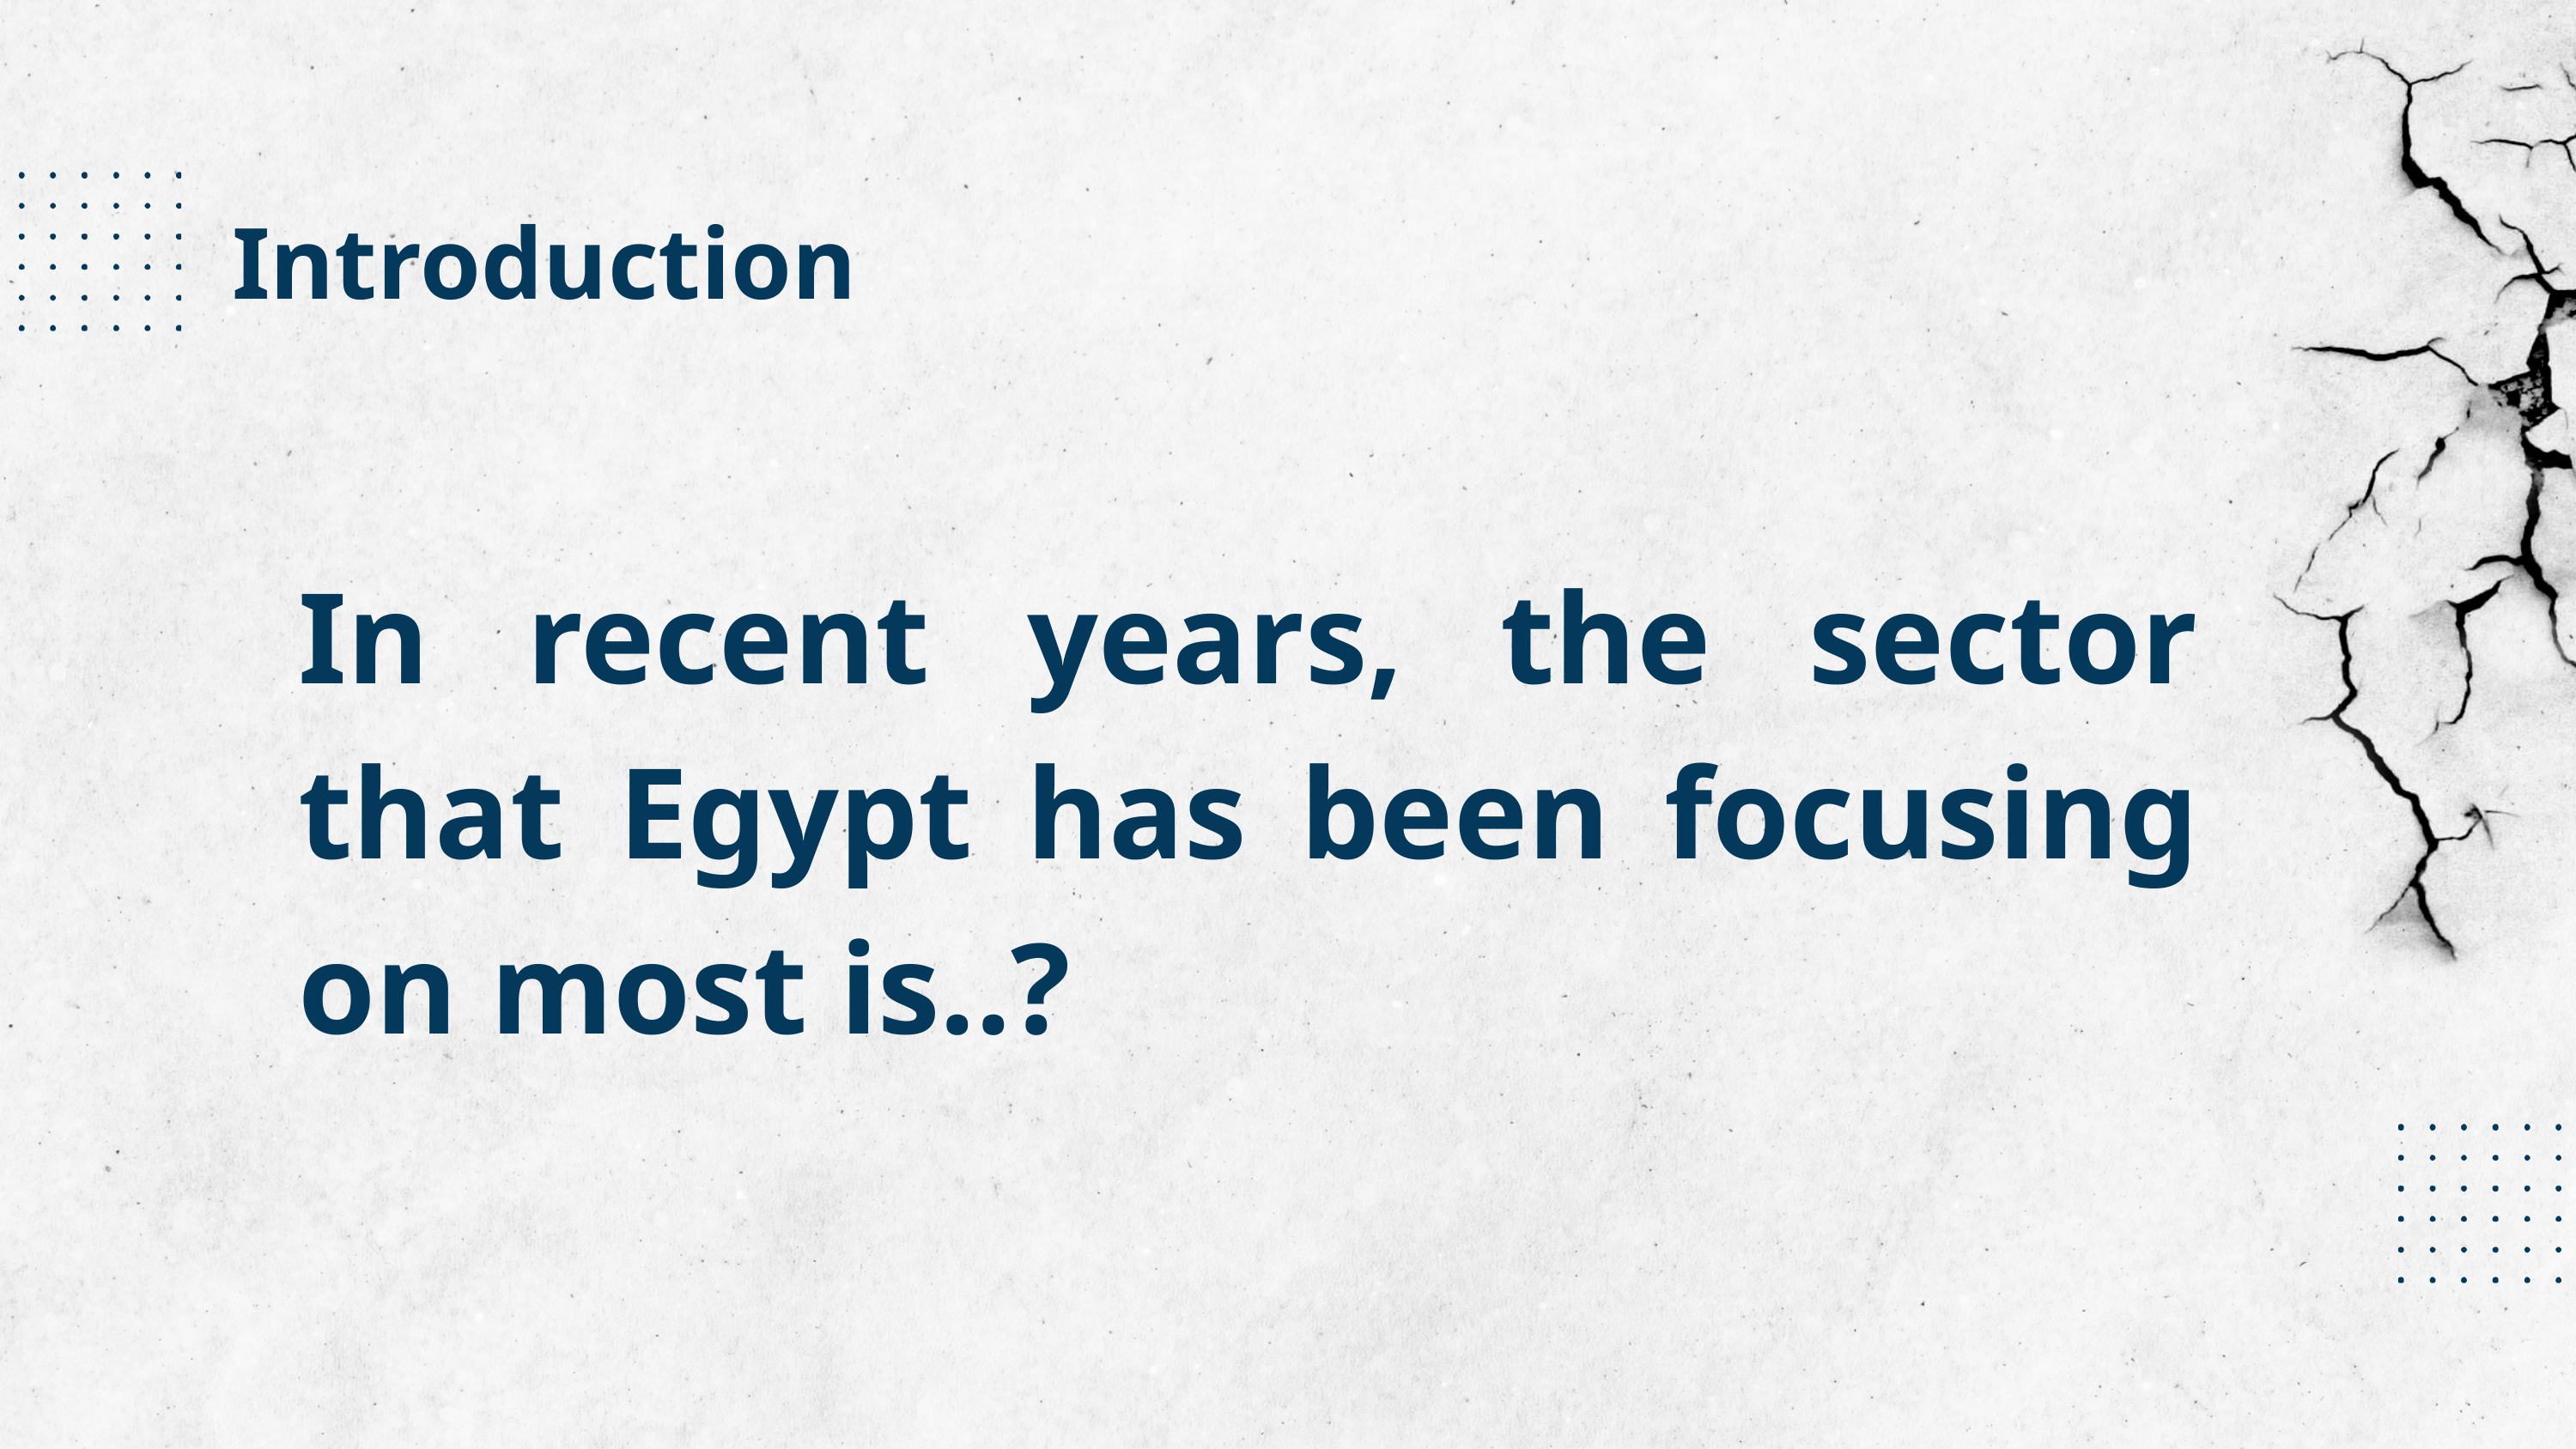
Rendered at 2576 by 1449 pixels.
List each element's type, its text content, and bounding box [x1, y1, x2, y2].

text_box [2231, 0, 2576, 990]
text_box [0, 0, 2576, 1449]
text_box Introduction [232, 181, 1003, 319]
text_box In recent years, the sector that Egypt has been focusing on most is..? [298, 533, 2200, 1059]
text_box [2397, 1124, 2576, 1283]
text_box [0, 172, 182, 331]
